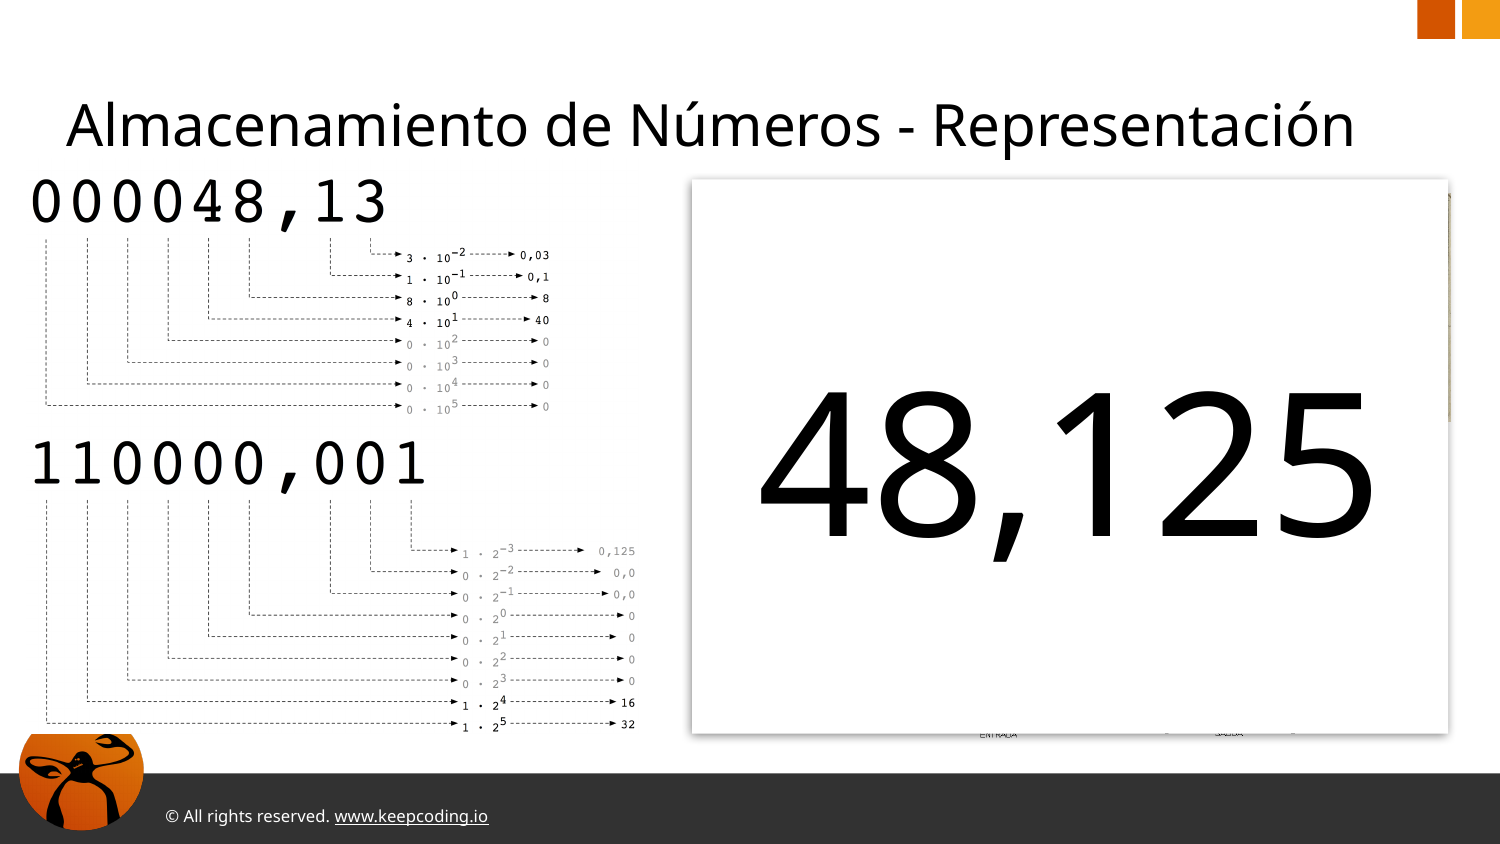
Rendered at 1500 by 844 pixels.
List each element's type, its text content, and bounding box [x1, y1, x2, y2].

picture [707, 193, 1451, 423]
picture [830, 447, 1314, 750]
text_box 48,125 [692, 179, 1449, 734]
title Almacenamiento de Números - Representación [51, 72, 1449, 167]
picture [0, 157, 639, 844]
